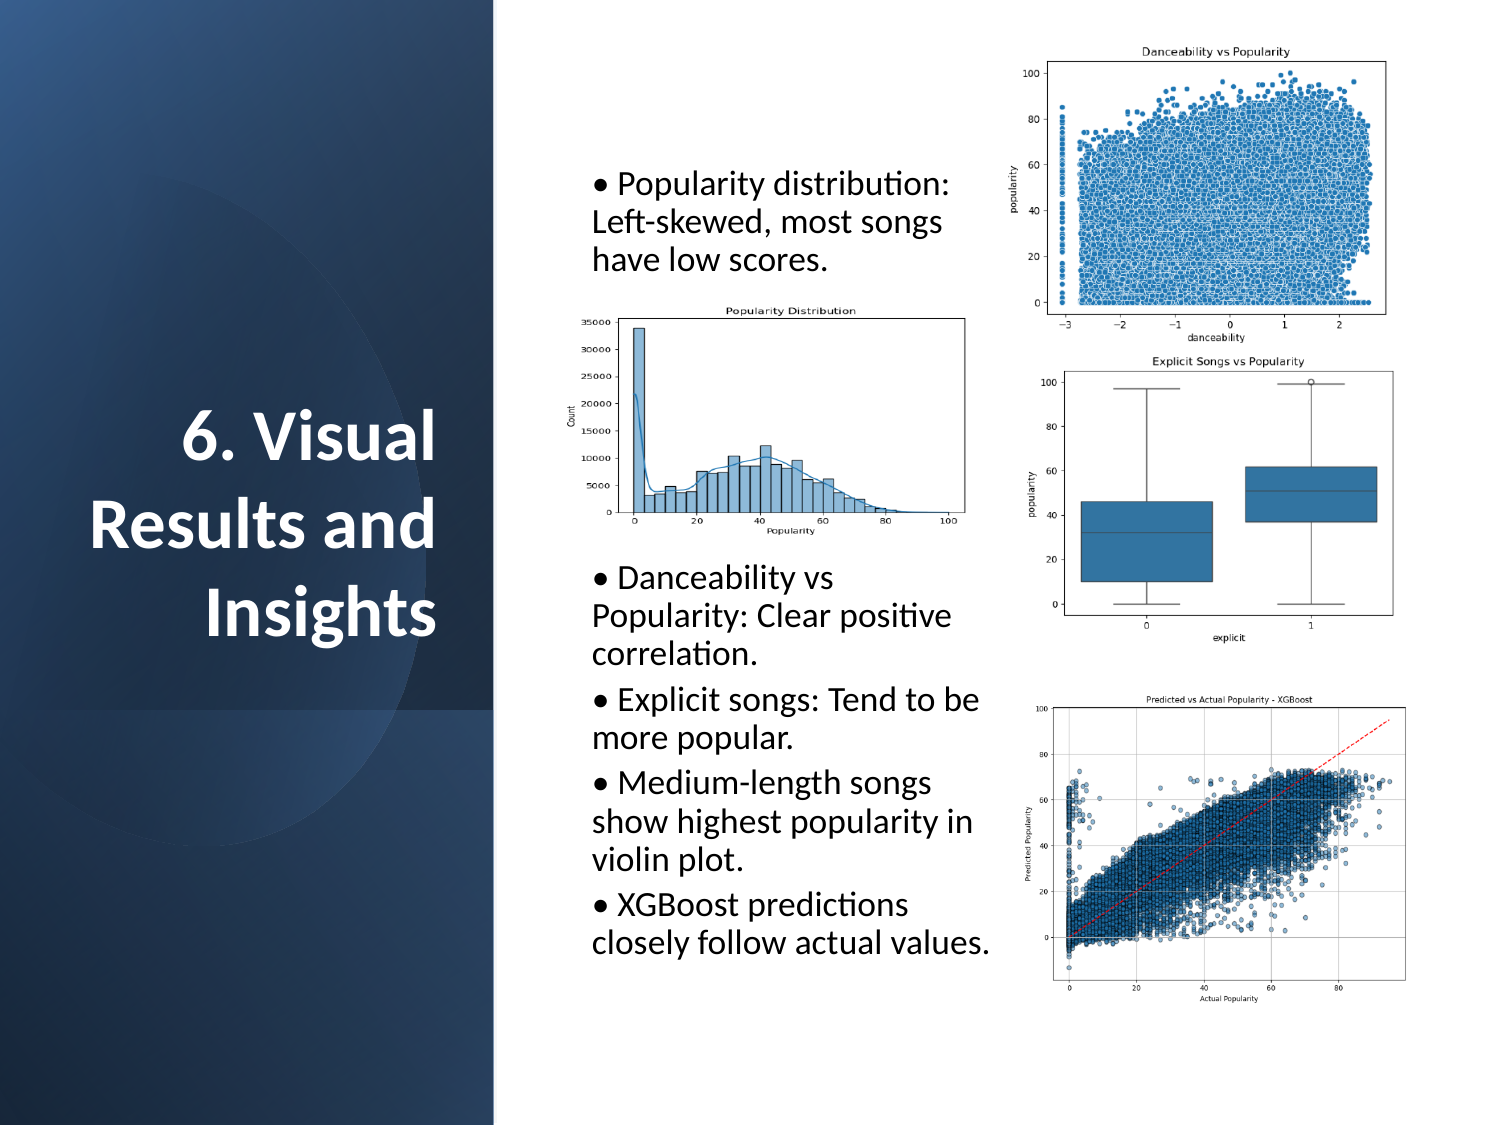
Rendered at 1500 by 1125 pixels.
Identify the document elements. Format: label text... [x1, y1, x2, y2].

picture [1021, 356, 1416, 652]
picture [1002, 46, 1398, 343]
text_box [0, 176, 416, 848]
picture [1024, 689, 1416, 1010]
text_box [0, 0, 499, 1125]
title 6. Visual Results and Insights [69, 74, 453, 659]
list • Popularity distribution: Left-skewed, most songs have low scores. • Danceability vs Popularity: Clear positive correlation. • Explicit songs: Tend to be more popular. • Medium-length songs show highest popularity in violin plot. • XGBoost predictions closely follow actual values. [576, 83, 1012, 1044]
text_box [499, 0, 1500, 1125]
picture [566, 306, 978, 540]
